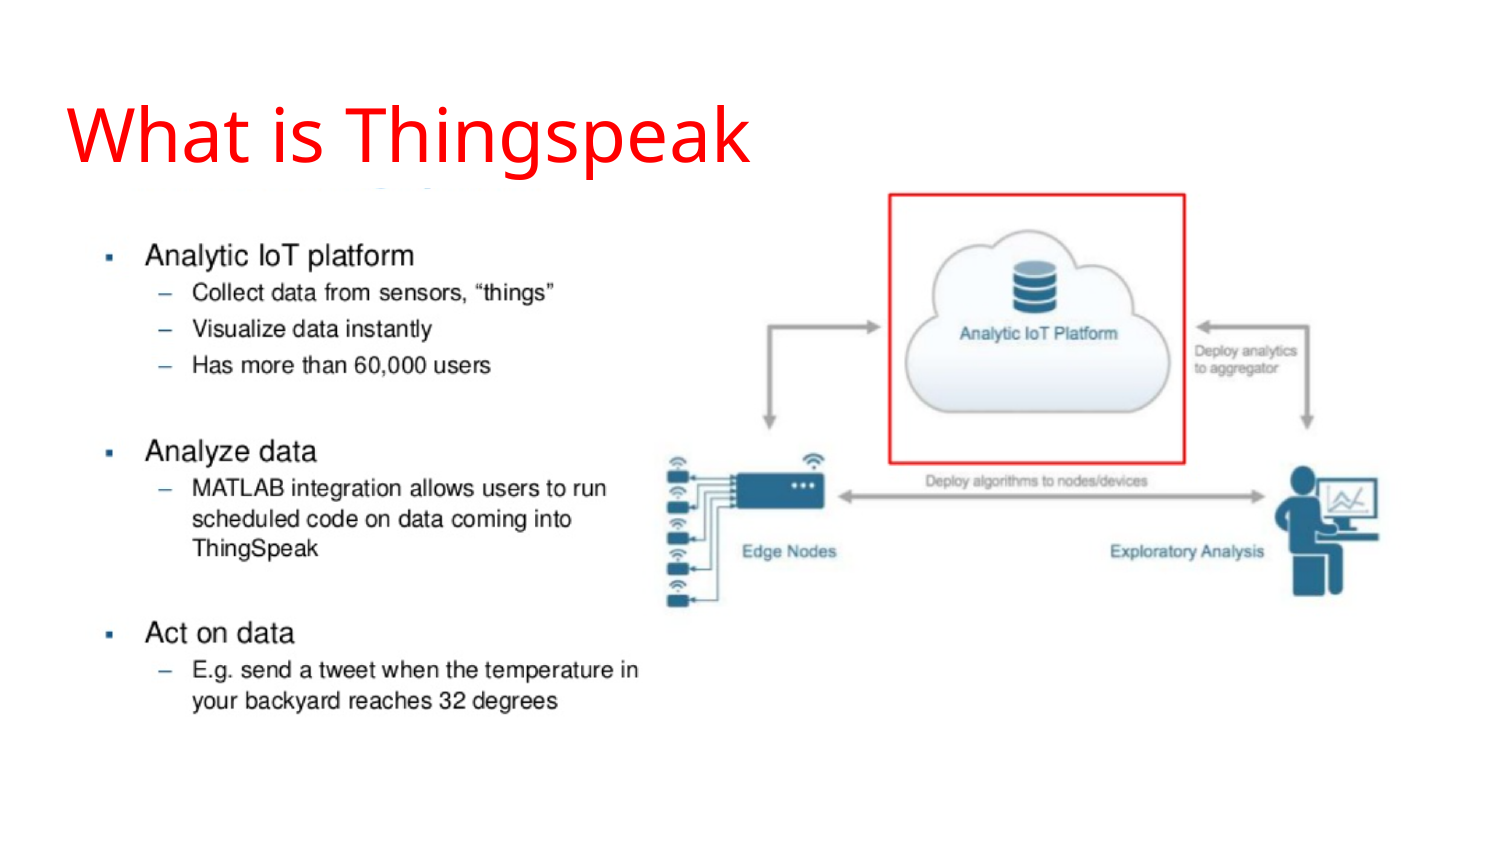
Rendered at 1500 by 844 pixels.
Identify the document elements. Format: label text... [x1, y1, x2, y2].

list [85, 188, 1415, 750]
title What is Thingspeak [51, 72, 1449, 167]
